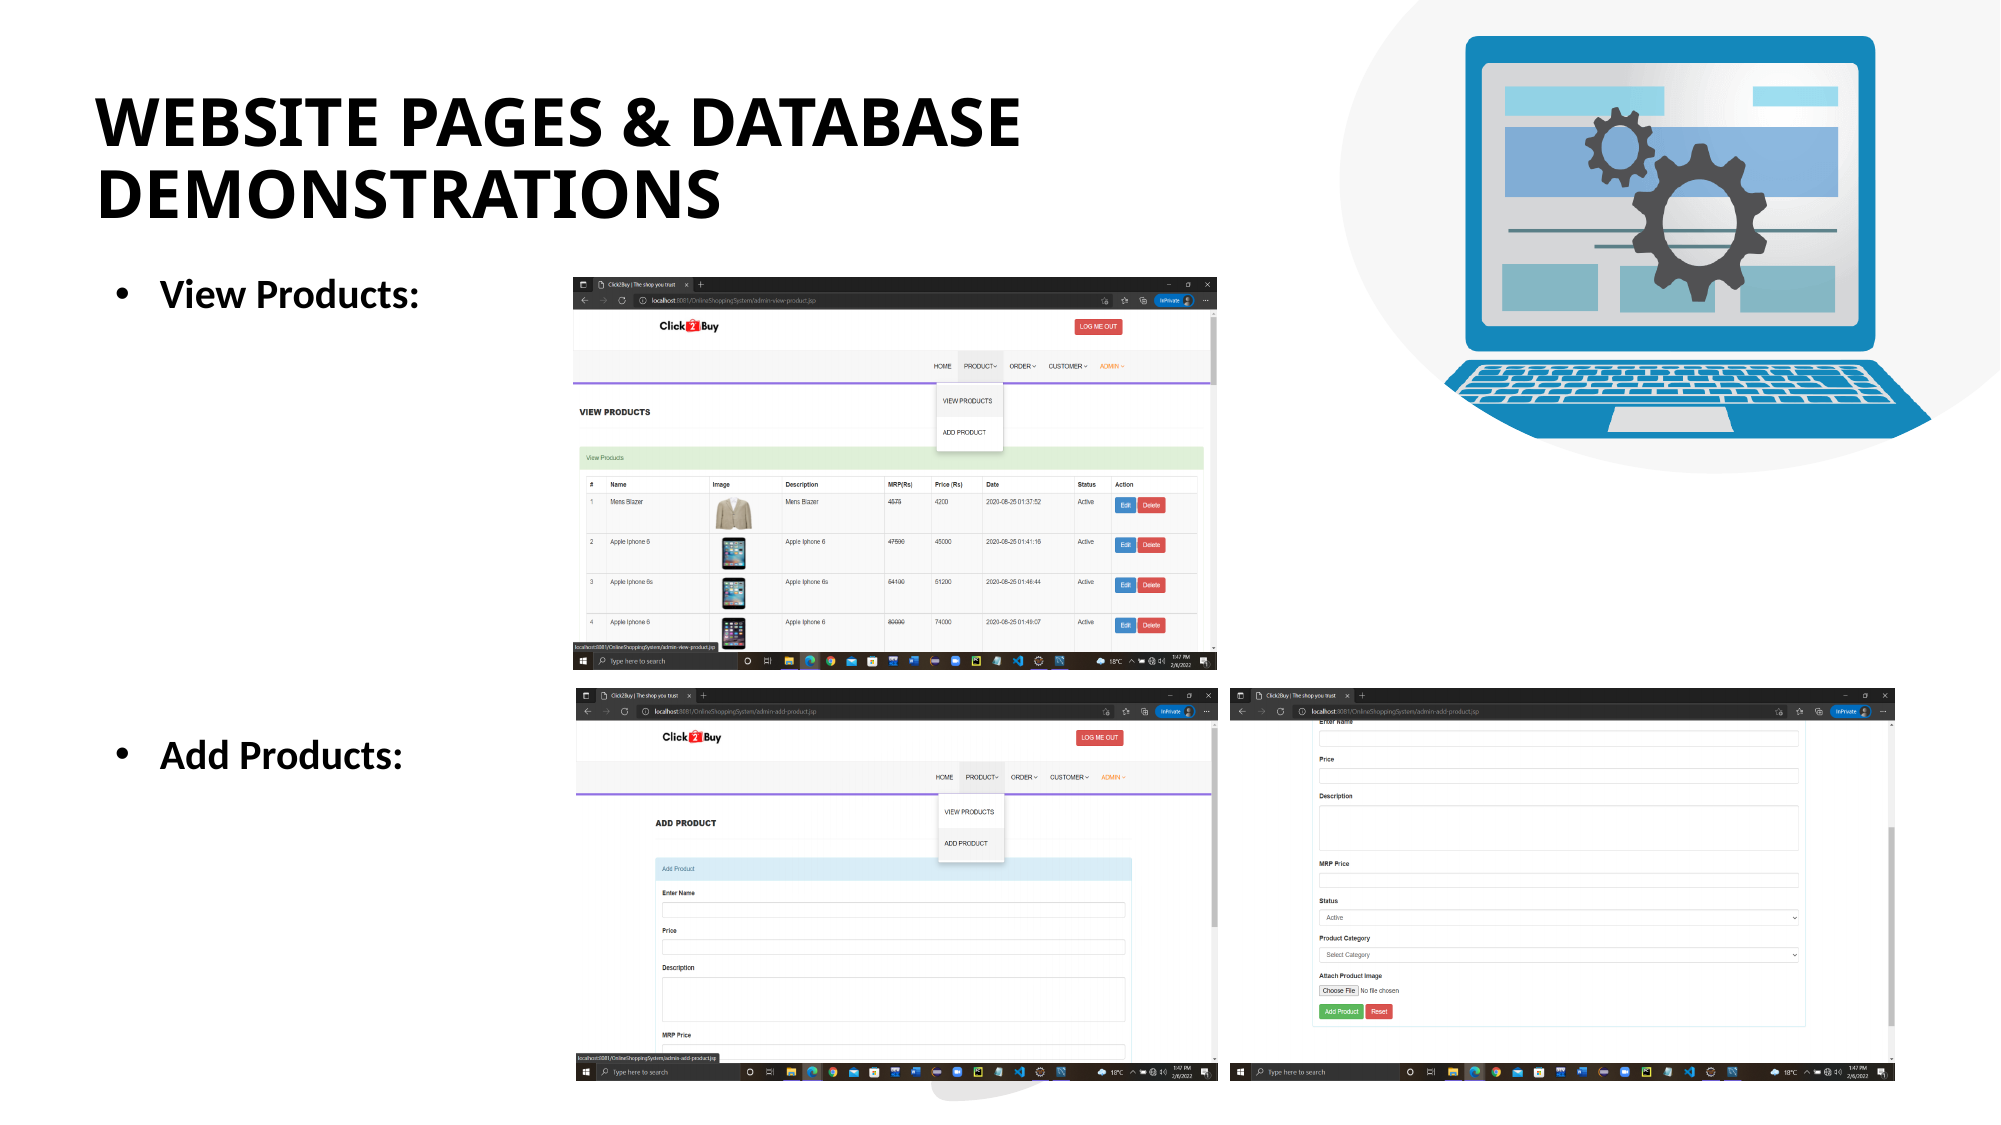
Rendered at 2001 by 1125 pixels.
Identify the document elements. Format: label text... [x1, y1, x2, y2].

picture [1230, 688, 1895, 1081]
title Website Pages & Database demonstrations [95, 84, 1293, 238]
slide_number 28 [1864, 1059, 1913, 1090]
picture [576, 688, 1218, 1081]
list View Products: Add Products: [86, 272, 1394, 870]
picture [573, 277, 1217, 670]
picture [1339, 0, 2000, 474]
